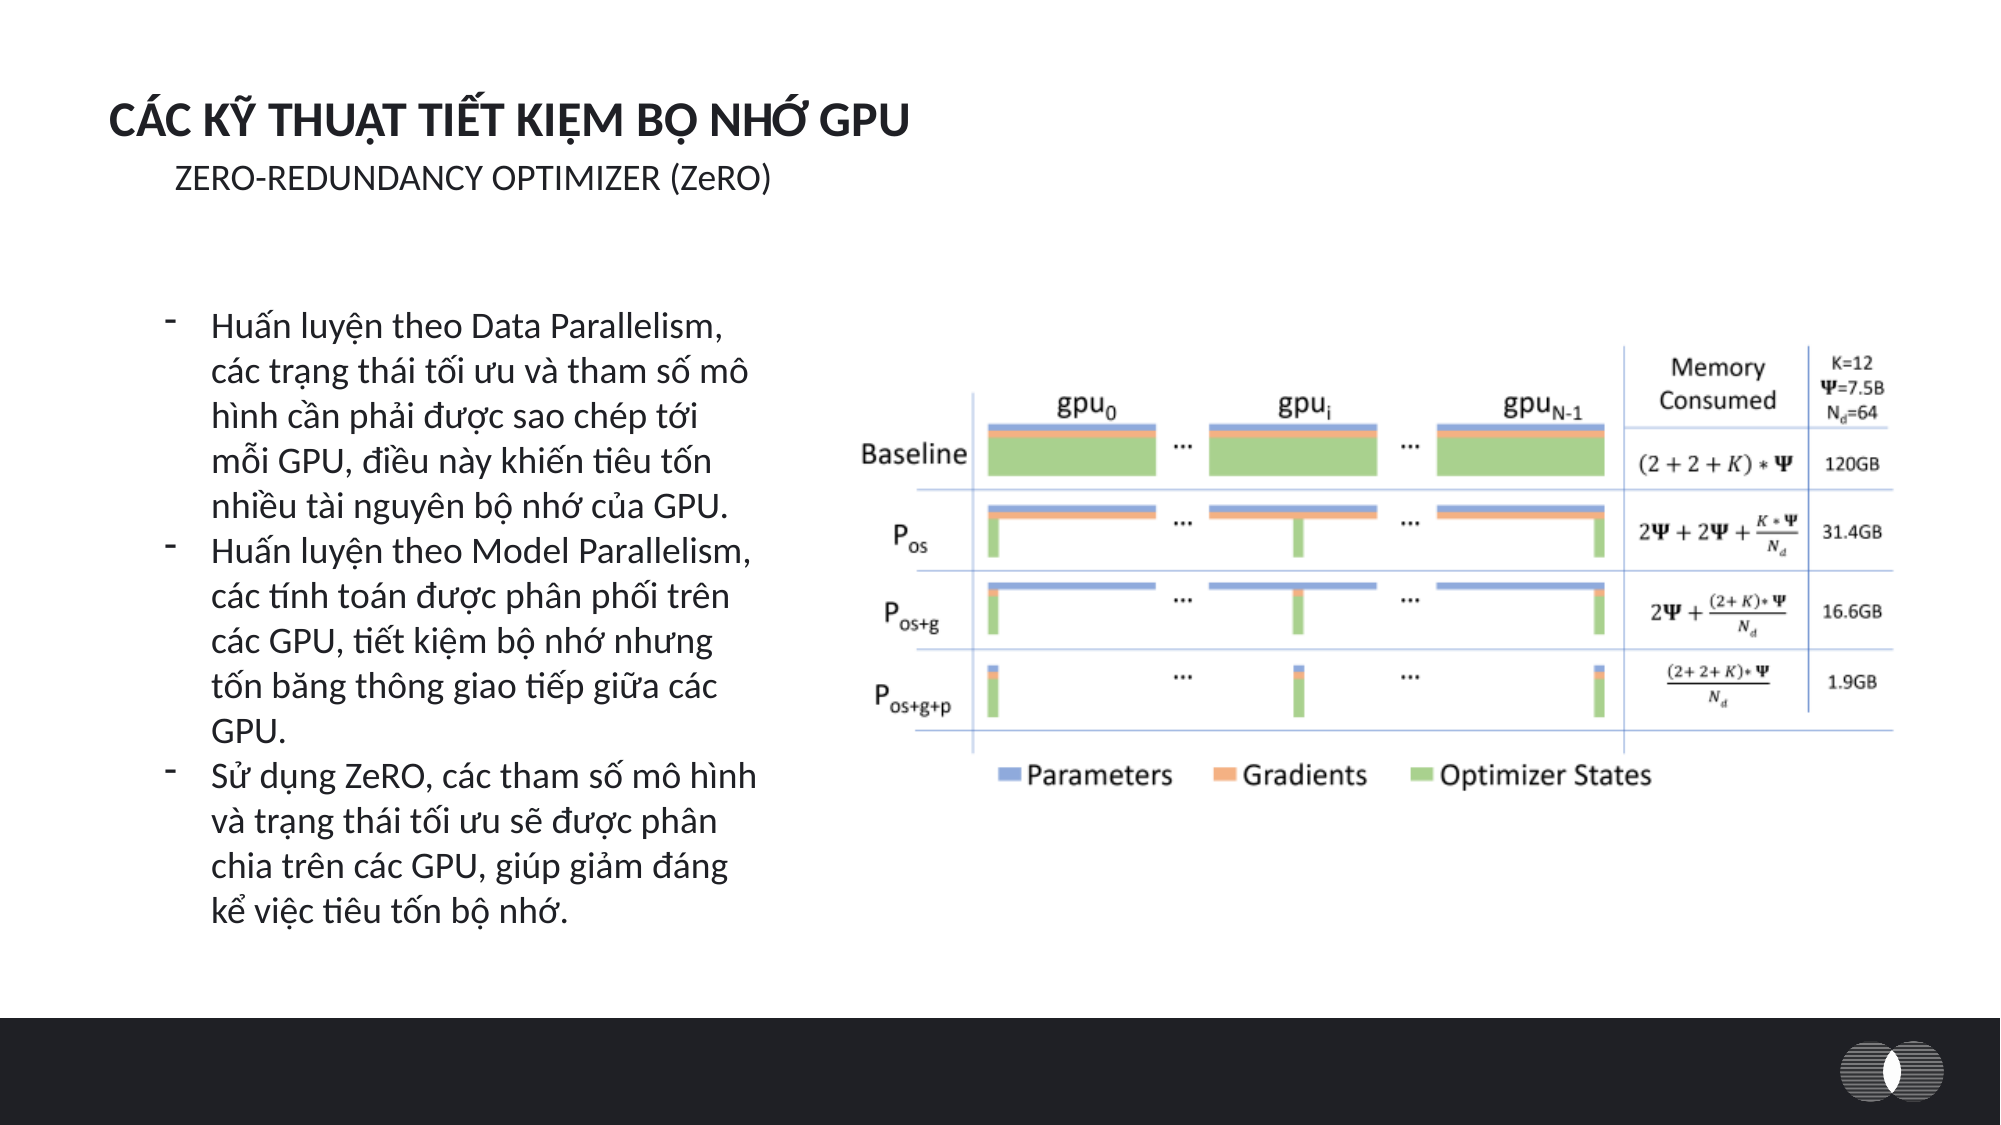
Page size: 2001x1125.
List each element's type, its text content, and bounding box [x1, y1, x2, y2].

text_box ZERO-REDUNDANCY OPTIMIZER (ZeRO) [160, 145, 1189, 206]
picture [856, 323, 1905, 802]
text_box CÁC KỸ THUẬT TIẾT KIỆM BỘ NHỚ GPU [94, 79, 968, 154]
picture [1840, 1041, 1944, 1102]
text_box [0, 1018, 2000, 1125]
text_box Huấn luyện theo Data Parallelism, các trạng thái tối ưu và tham số mô hình cần phải được sao chép tới mỗi GPU, điều này khiến tiêu tốn nhiều tài nguyên bộ nhớ của GPU. Huấn luyện theo Model Parallelism, các tính toán được phân phối trên các GPU, tiết kiệm bộ nhớ nhưng tốn băng thông giao tiếp giữa các GPU. Sử dụng ZeRO, các tham số mô hình và trạng thái tối ưu sẽ được phân chia trên các GPU, giúp giảm đáng kể việc tiêu tốn bộ nhớ. [149, 293, 780, 984]
